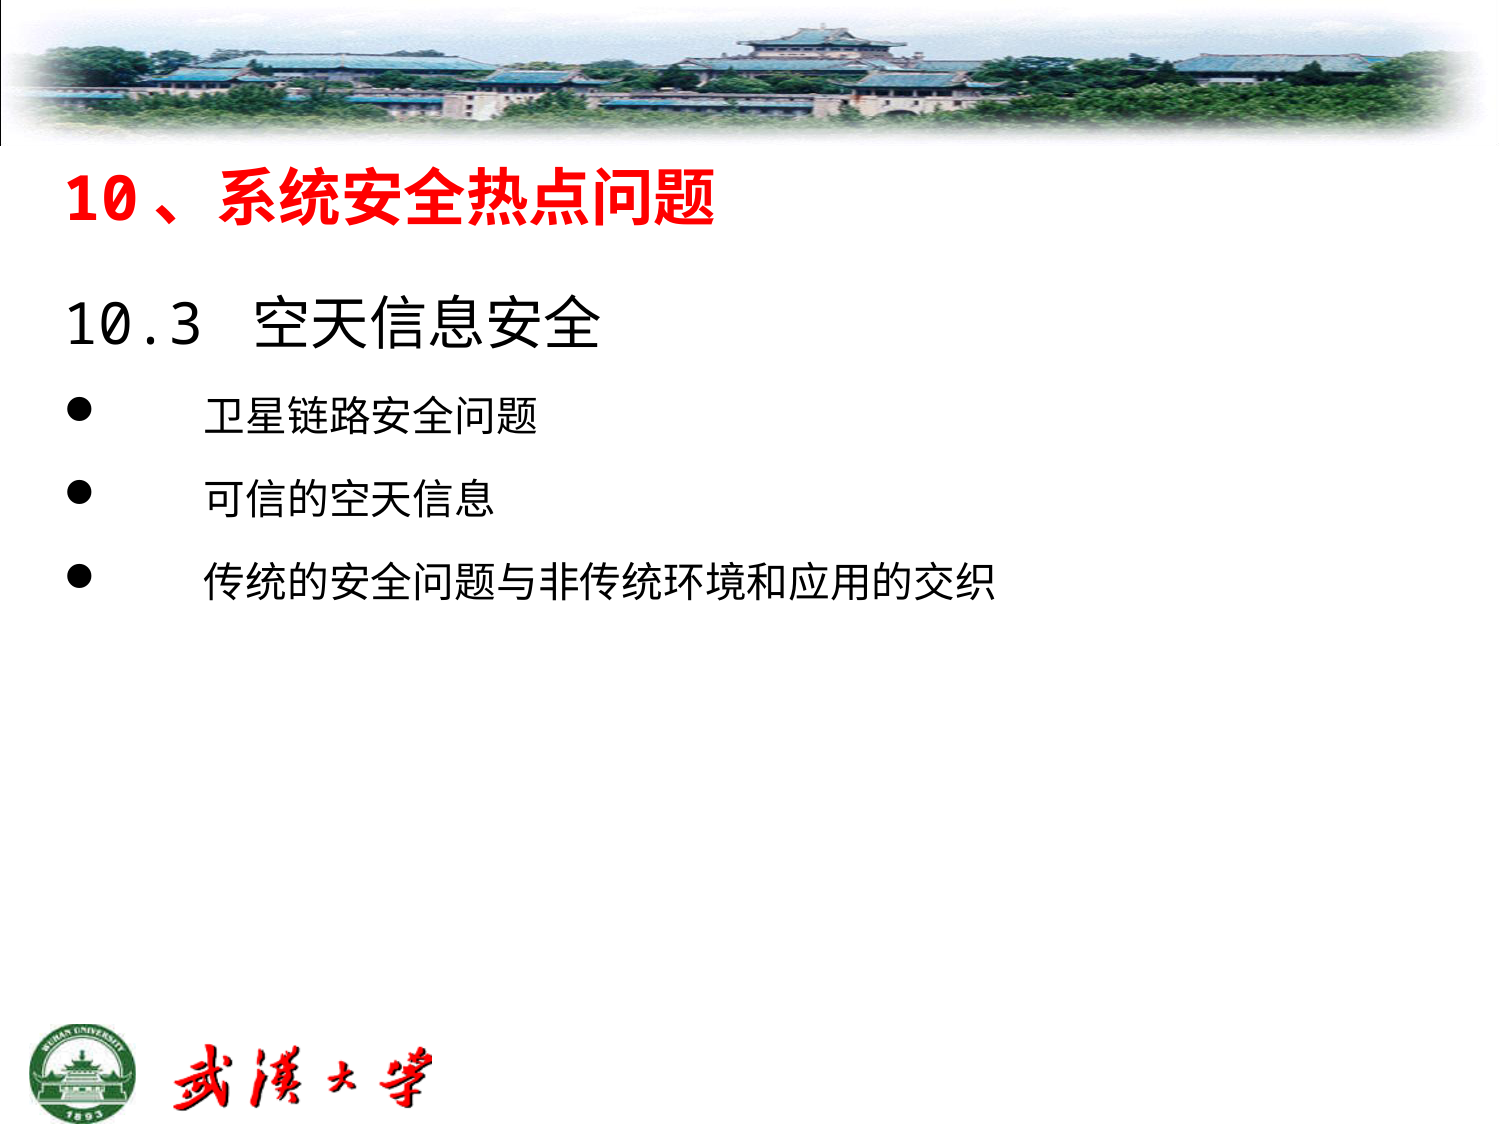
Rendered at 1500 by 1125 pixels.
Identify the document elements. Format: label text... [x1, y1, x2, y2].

text_box 10、系统安全热点问题 [48, 112, 1474, 279]
picture [171, 1092, 432, 1125]
picture [0, 0, 1500, 146]
list 10.3 空天信息安全 卫星链路安全问题 可信的空天信息 传统的安全问题与非传统环境和应用的交织 [48, 279, 1460, 1092]
